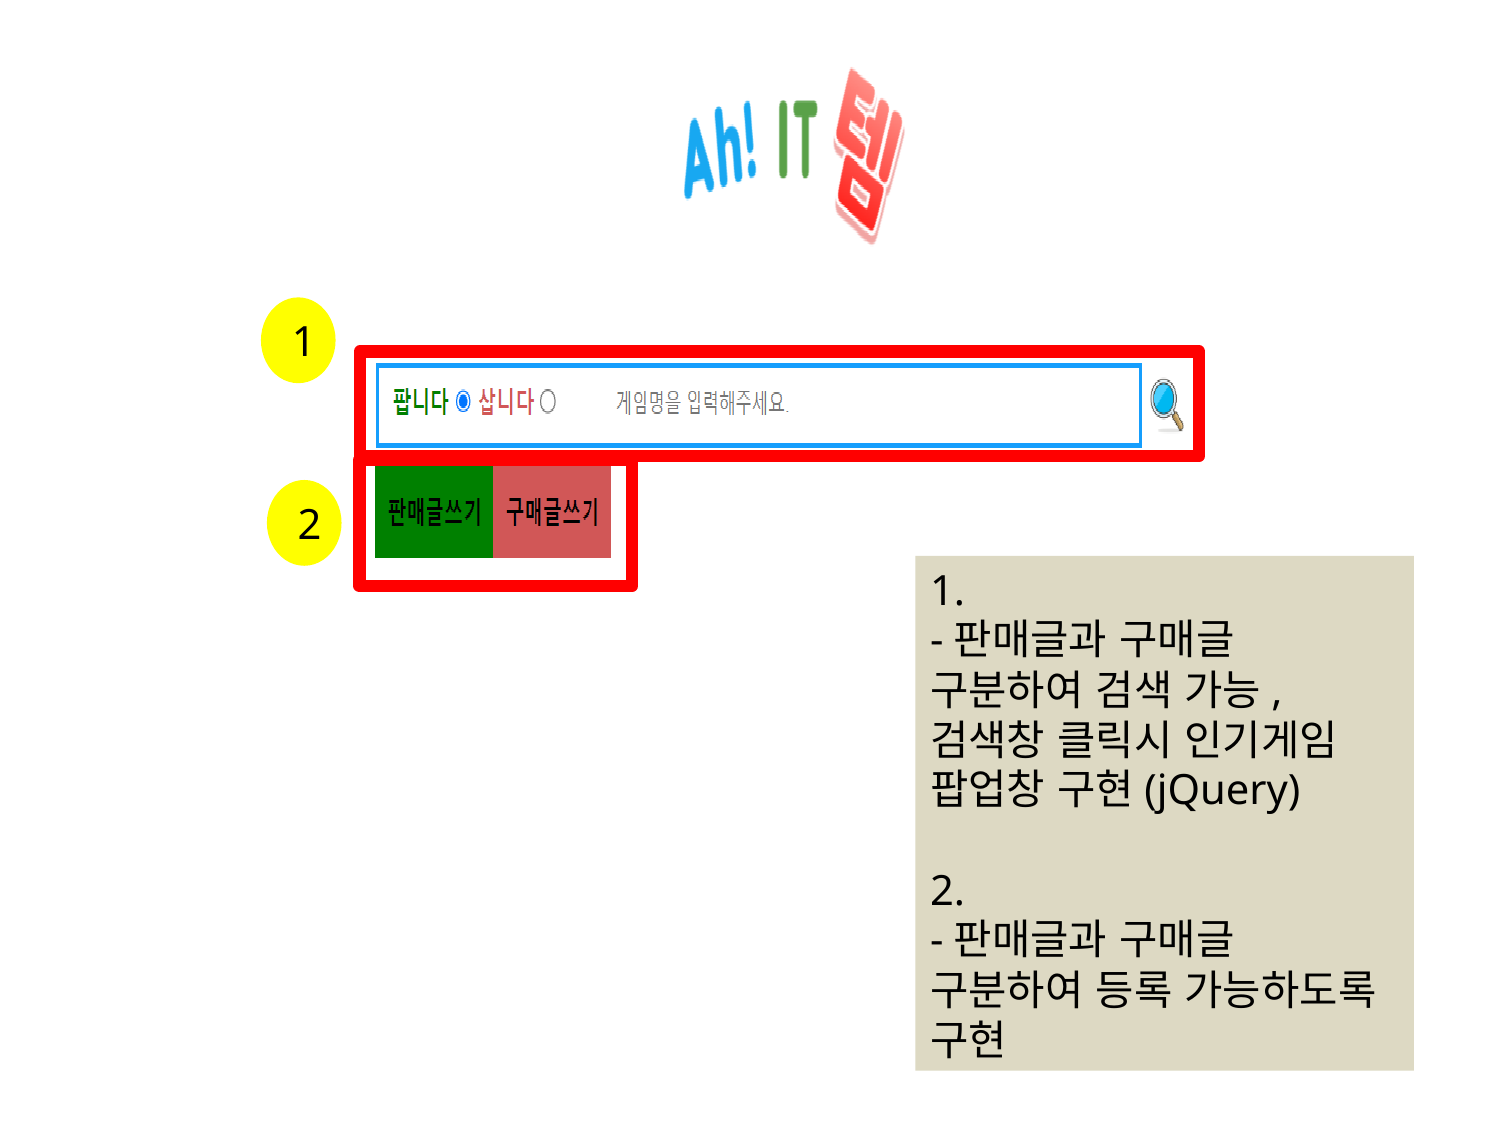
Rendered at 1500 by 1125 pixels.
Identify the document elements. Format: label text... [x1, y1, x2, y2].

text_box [262, 299, 334, 382]
picture [0, 0, 1500, 681]
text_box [268, 481, 340, 564]
text_box 1. -판매글과 구매글 구분하여 검색 가능, 검색창 클릭시 인기게임 팝업창 구현(jQuery) 2. -판매글과 구매글 구분하여 등록 가능하도록 구현 [915, 689, 1414, 1071]
